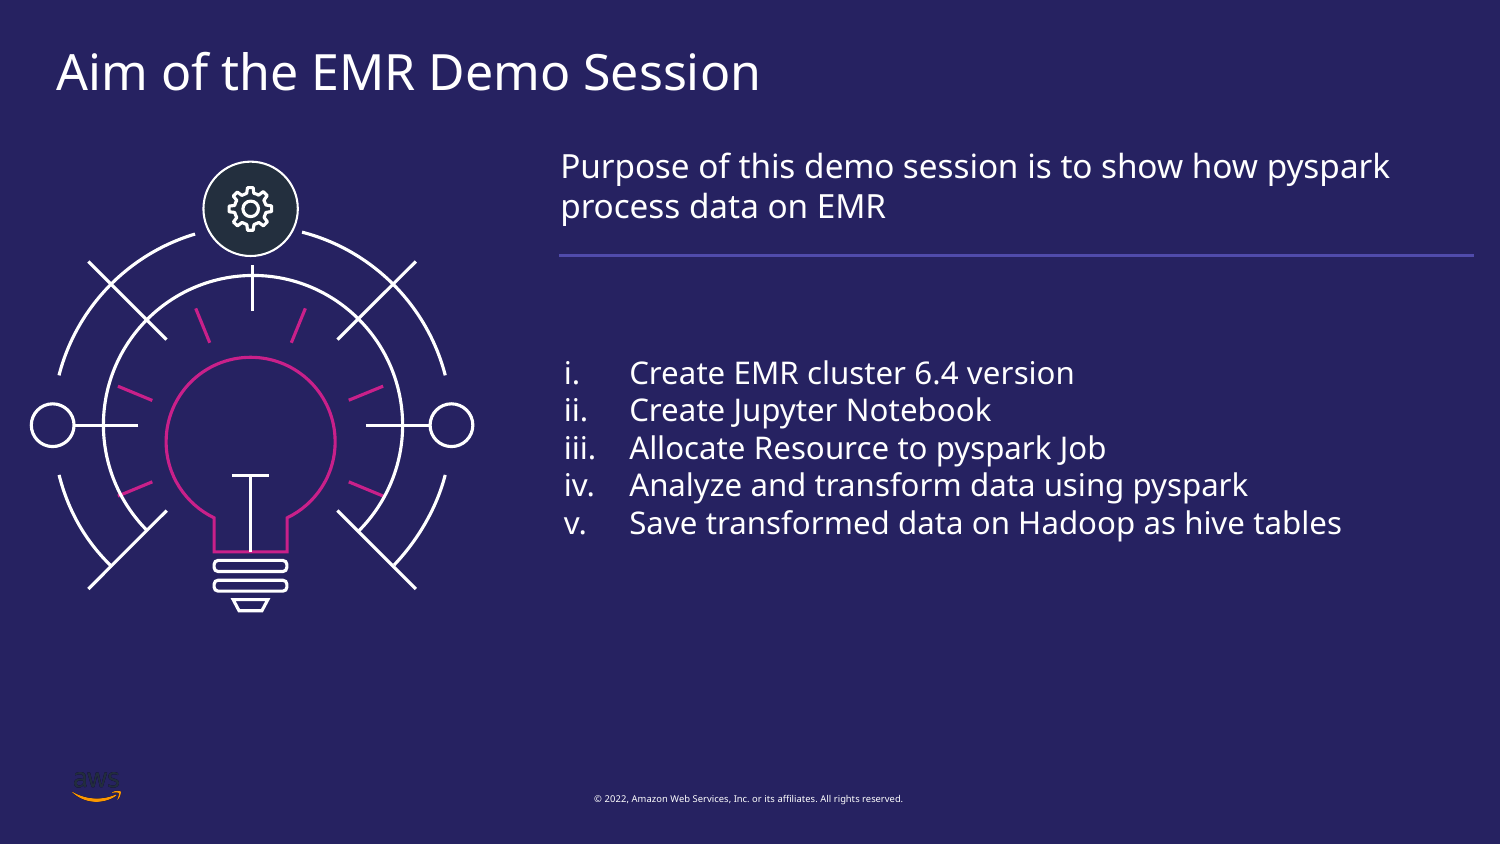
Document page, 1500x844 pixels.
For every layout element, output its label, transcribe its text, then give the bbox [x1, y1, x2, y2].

text_box Purpose of this demo session is to show how pyspark process data on EMR [545, 138, 1453, 233]
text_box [31, 161, 473, 611]
picture [72, 772, 121, 802]
text_box Create EMR cluster 6.4 version Create Jupyter Notebook Allocate Resource to pyspark Job Analyze and transform data using pyspark Save transformed data on Hadoop as hive tables [549, 308, 1500, 548]
title Aim of the EMR Demo Session [56, 18, 1442, 109]
